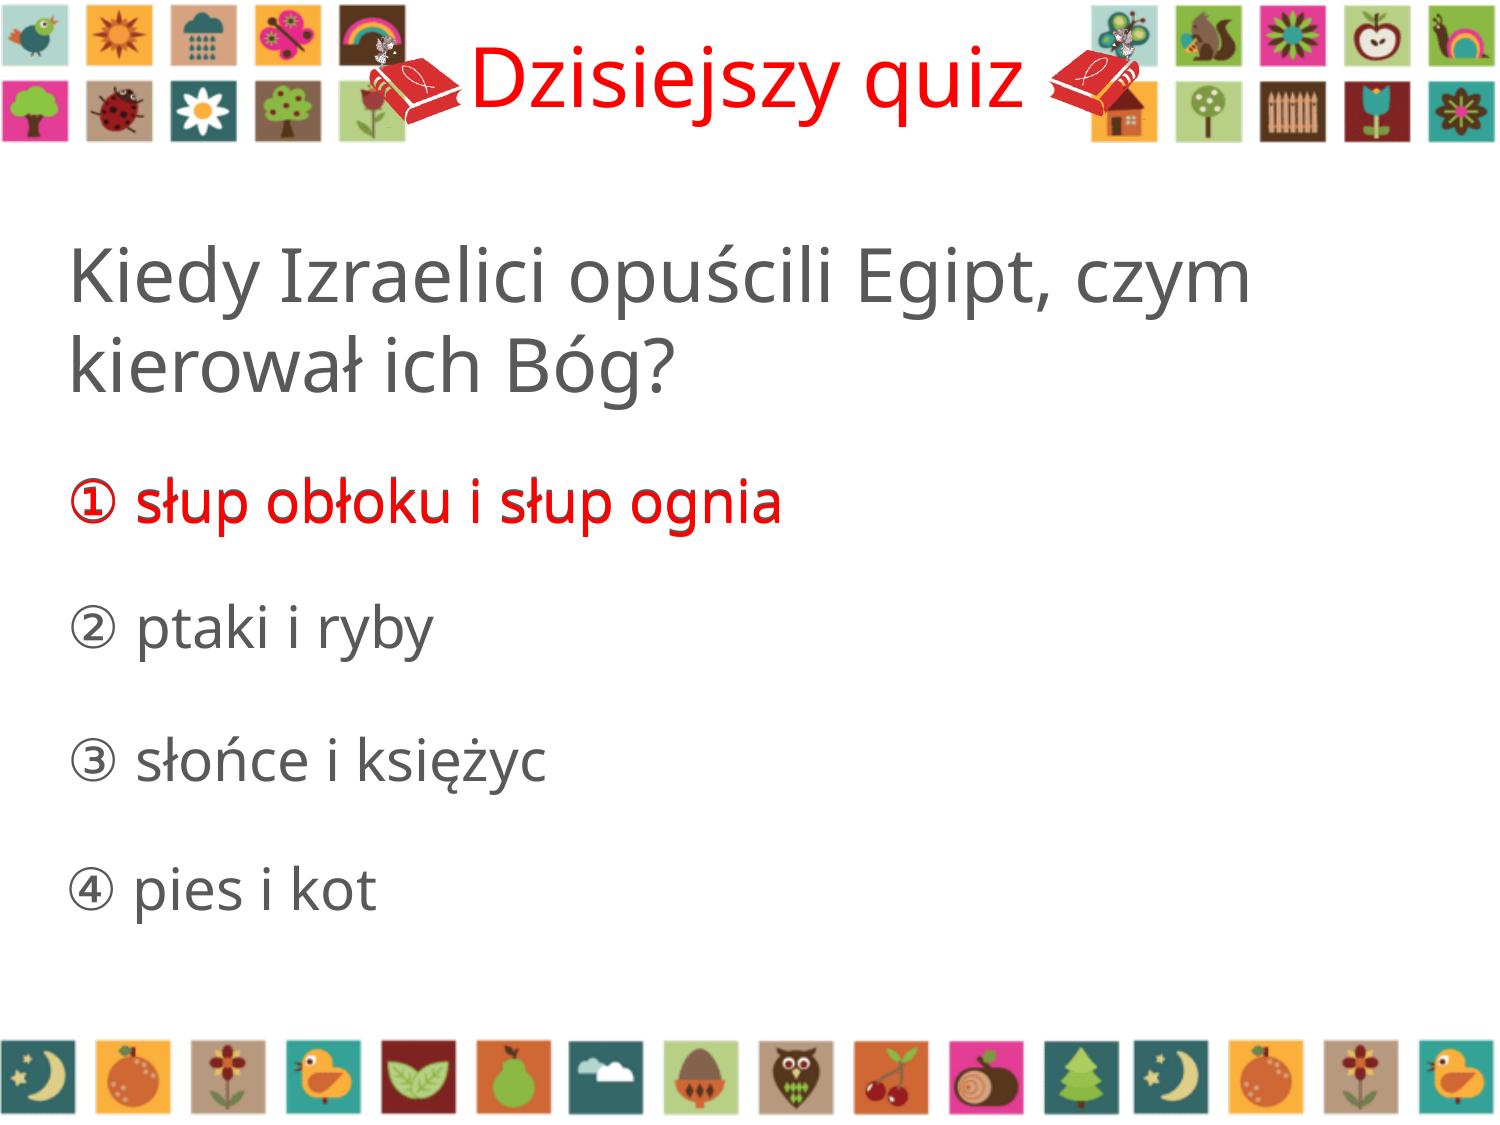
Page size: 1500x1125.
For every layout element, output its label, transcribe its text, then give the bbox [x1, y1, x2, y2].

text_box ② ptaki i ryby [53, 582, 1436, 668]
picture [1017, 3, 1500, 150]
picture [0, 3, 494, 150]
text_box ④ pies i kot [50, 844, 1480, 930]
text_box Kiedy Izraelici opuścili Egipt, czym kierował ich Bóg? [53, 219, 1436, 415]
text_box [0, 1028, 1500, 1118]
text_box Dzisiejszy quiz [425, 16, 1078, 131]
text_box ③ słońce i księżyc [53, 716, 1483, 801]
text_box ① słup obłoku i słup ognia [53, 457, 1483, 543]
